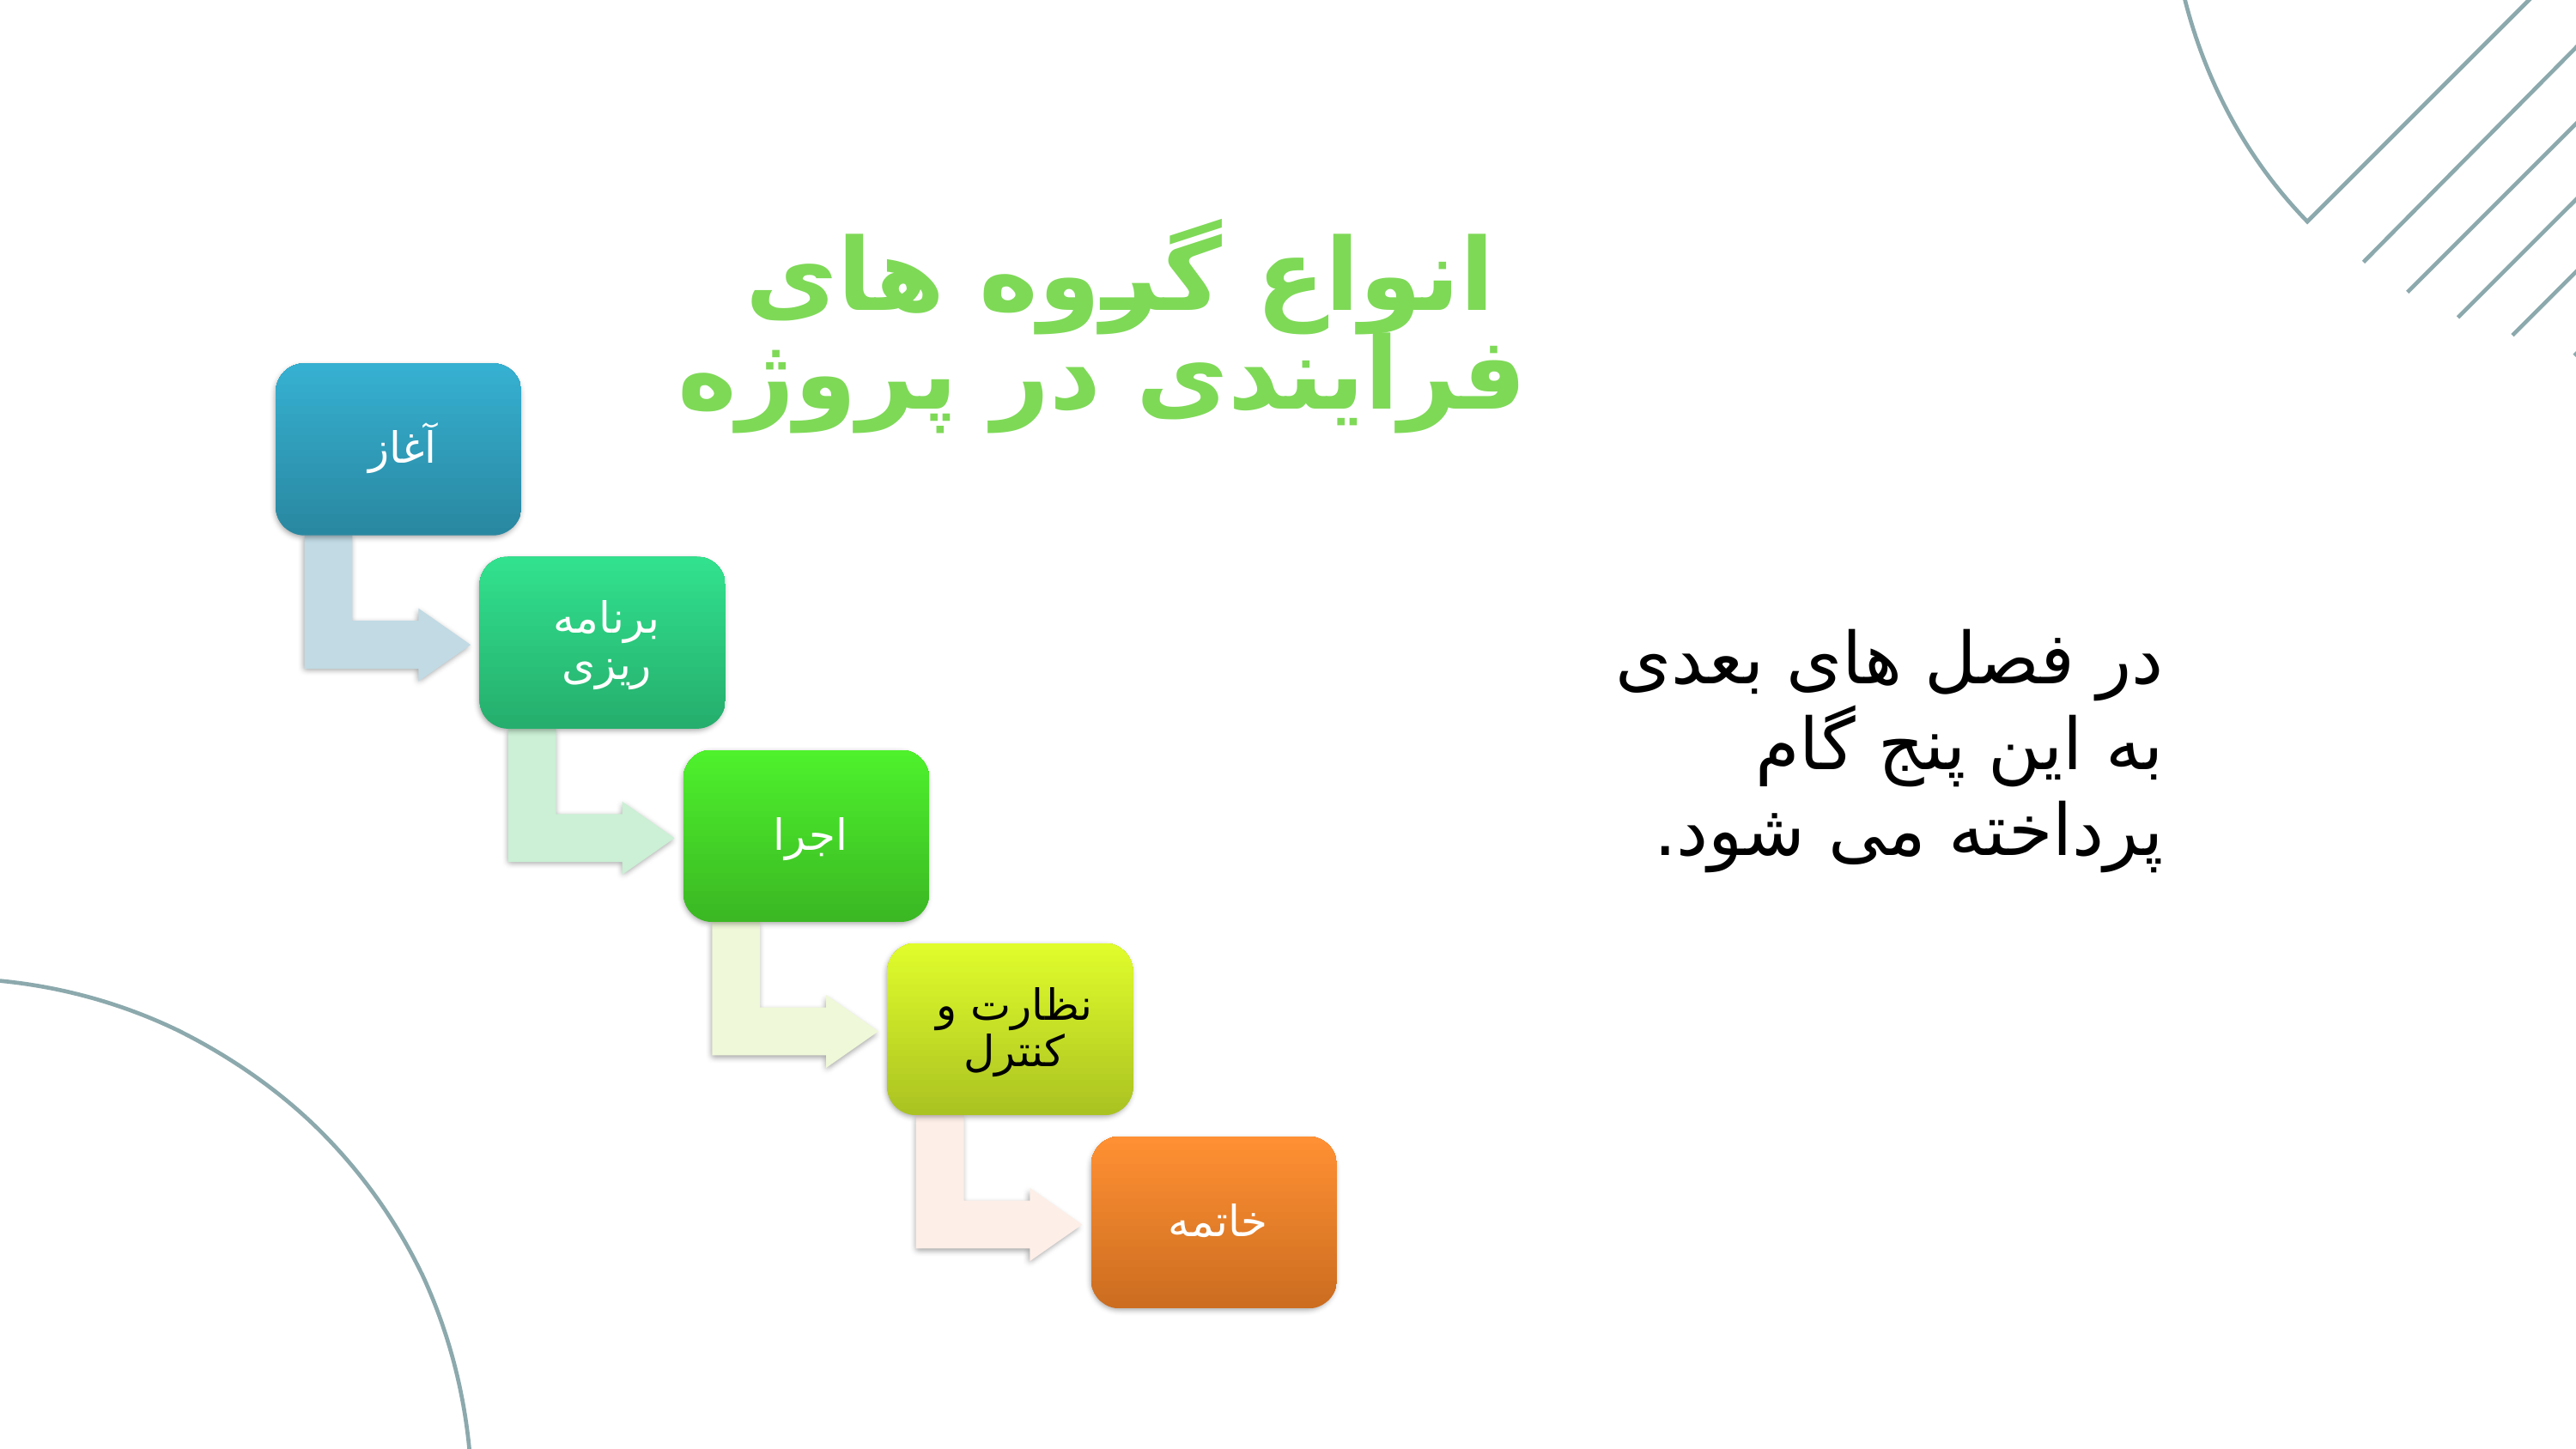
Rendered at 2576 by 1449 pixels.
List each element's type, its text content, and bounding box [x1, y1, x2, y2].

text_box انواع گروه های فرایندی در پروژه [573, 231, 1668, 430]
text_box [185, 357, 1428, 1315]
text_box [0, 1057, 665, 1449]
text_box در فصل های بعدی به این پنج گام پرداخته می شود. [1523, 606, 2178, 876]
